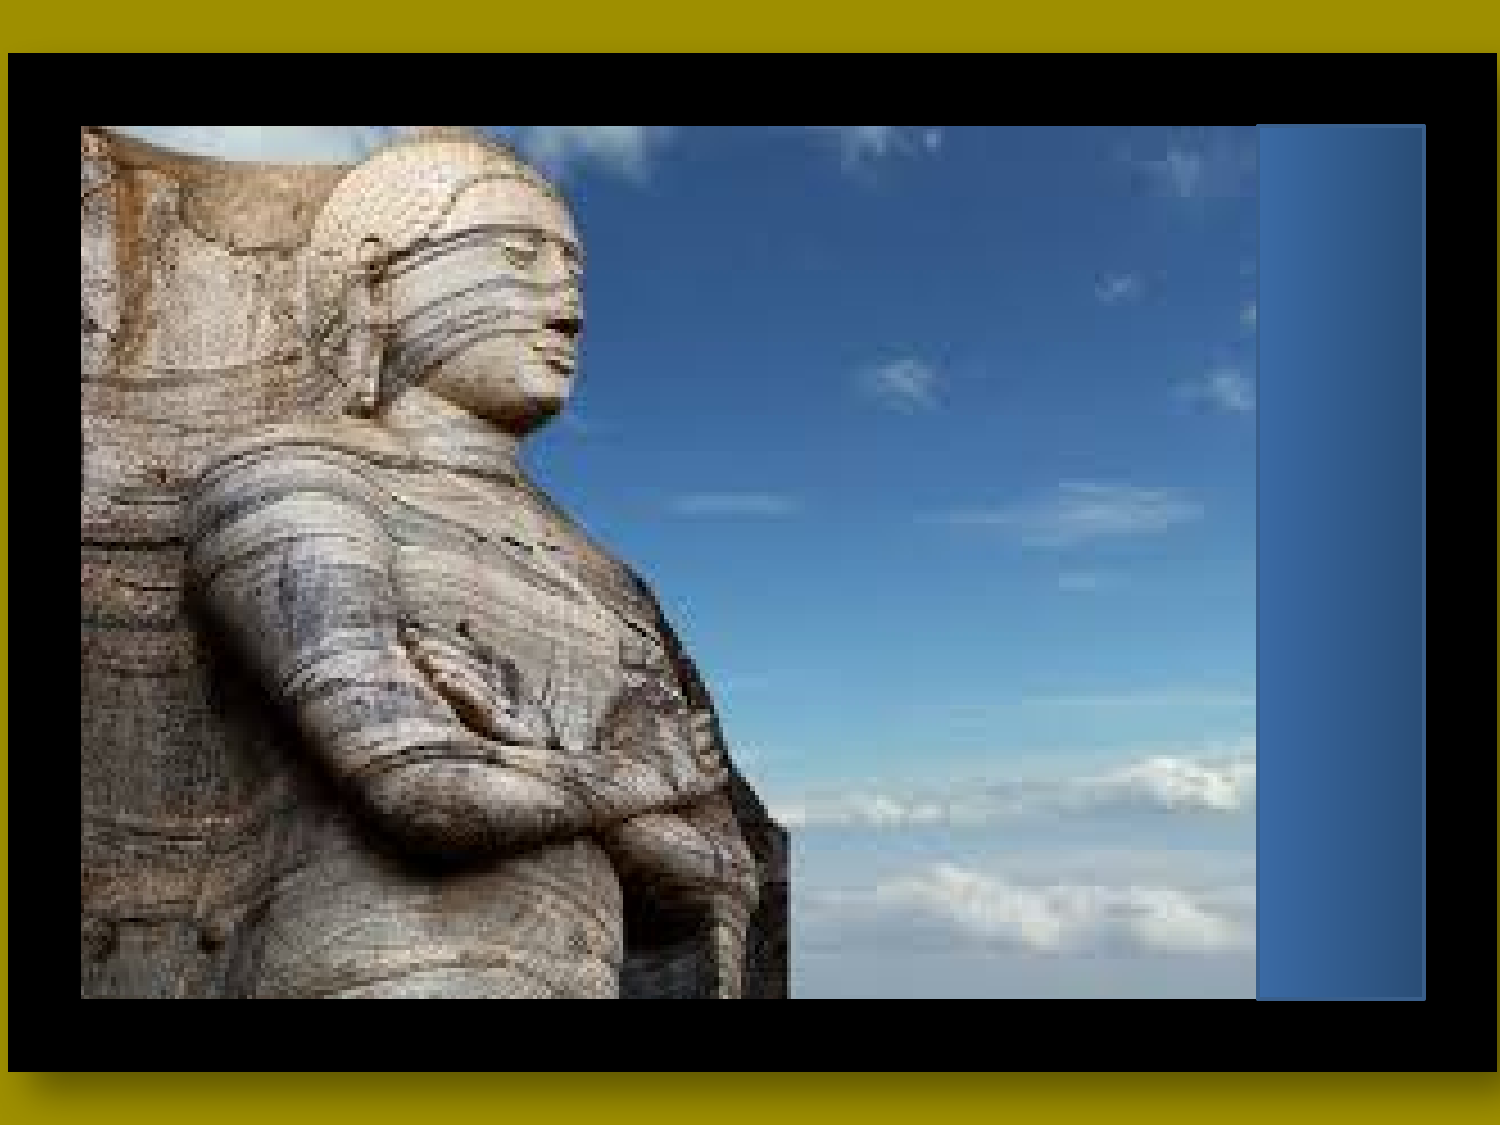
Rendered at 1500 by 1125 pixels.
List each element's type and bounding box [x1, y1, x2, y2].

picture [80, 125, 1425, 1000]
